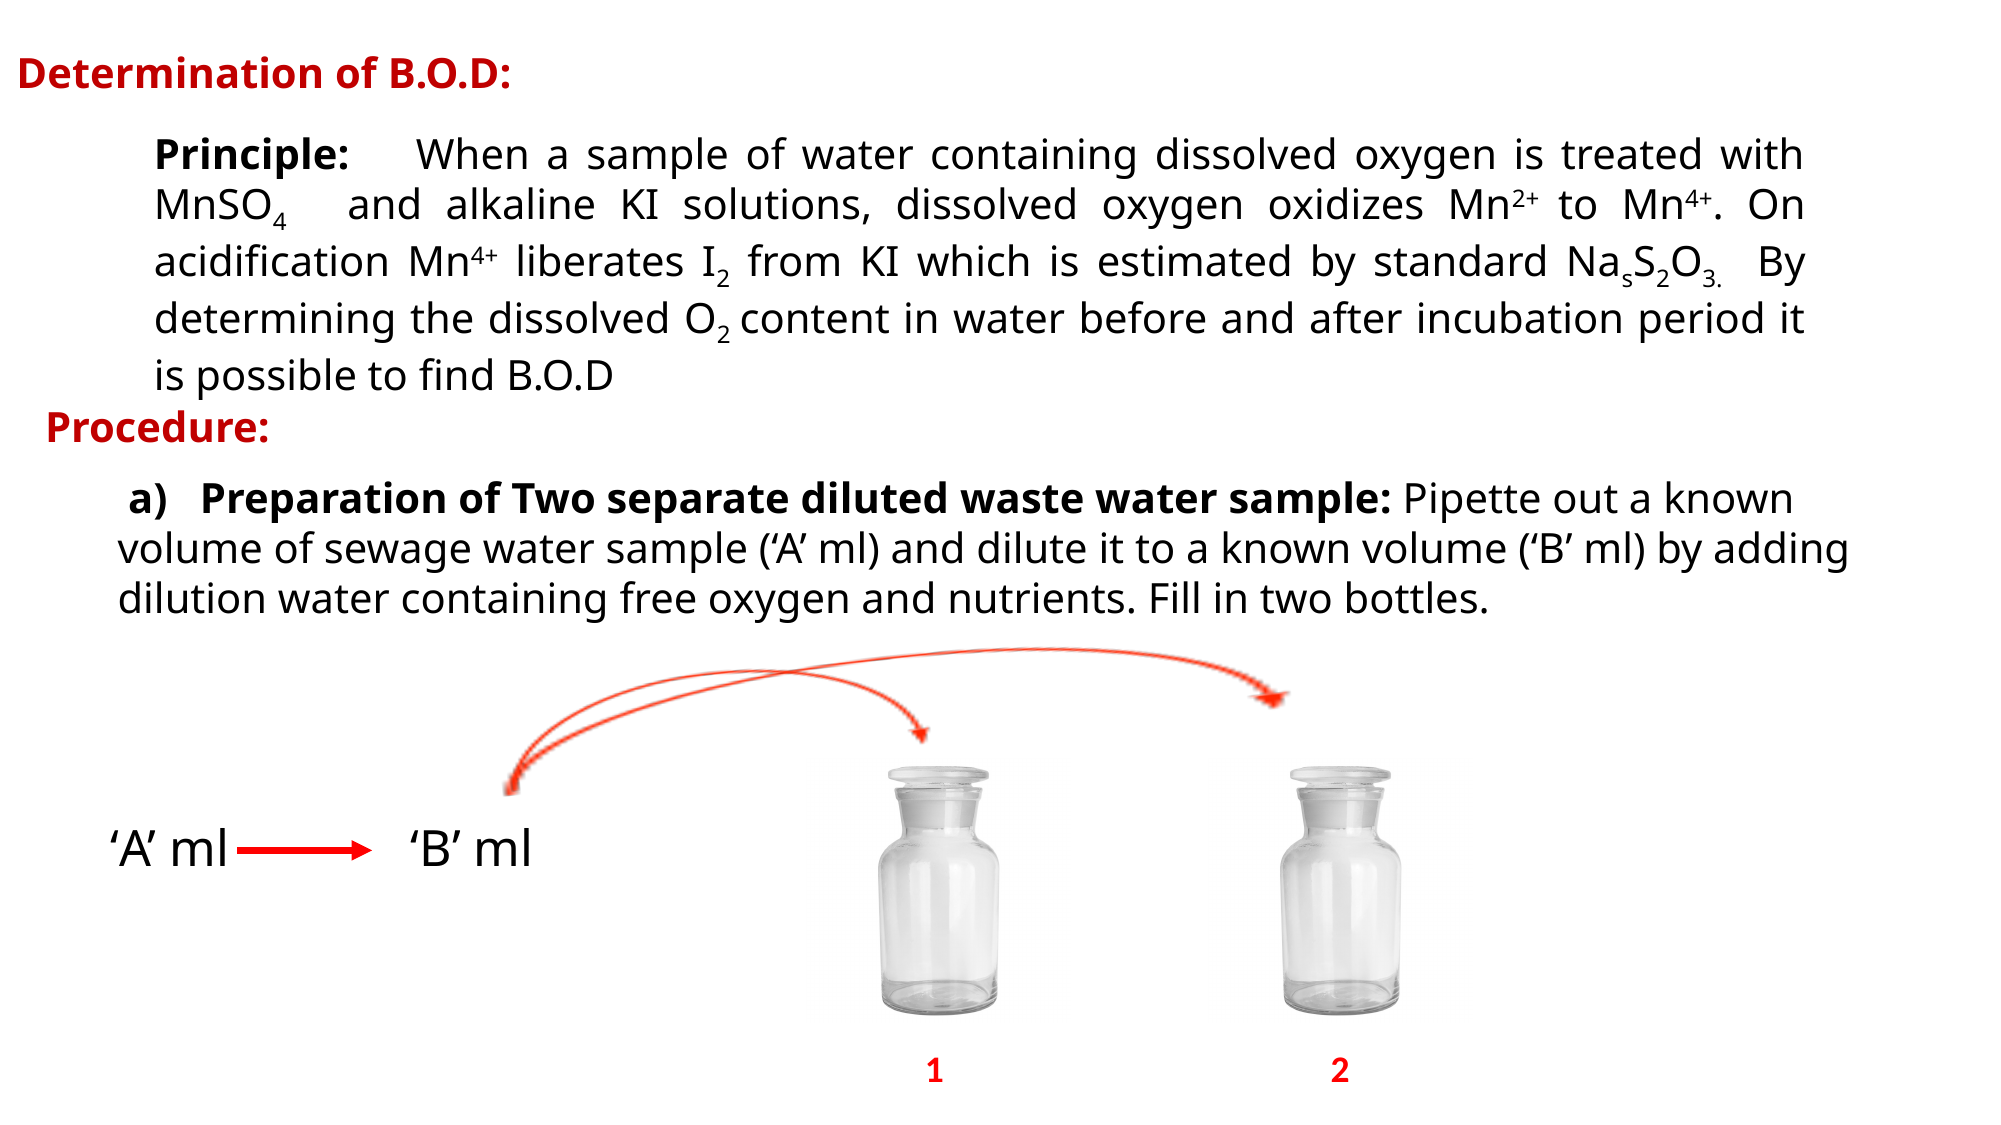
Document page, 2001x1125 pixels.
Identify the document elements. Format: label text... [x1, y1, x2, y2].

text_box 1 [910, 1037, 959, 1098]
text_box Determination of B.O.D: [1, 39, 527, 104]
text_box Procedure: [30, 393, 296, 459]
text_box ‘A’ ml [95, 809, 245, 884]
picture [472, 652, 1473, 1023]
text_box a) Preparation of Two separate diluted waste water sample: Pipette out a known volume of sewage water sample (‘A’ ml) and dilute it to a known volume (‘B’ ml) by adding dilution water containing free oxygen and nutrients. Fill in two bottles. [102, 464, 1894, 630]
text_box Principle: When a sample of water containing dissolved oxygen is treated with MnSO4 and alkaline KI solutions, dissolved oxygen oxidizes Mn2+ to Mn4+. On acidification Mn4+ liberates I2 from KI which is estimated by standard NasS2O3. By determining the dissolved O2 content in water before and after incubation period it is possible to find B.O.D [139, 120, 1821, 407]
text_box 2 [1315, 1037, 1365, 1098]
text_box ‘B’ ml [396, 809, 549, 884]
